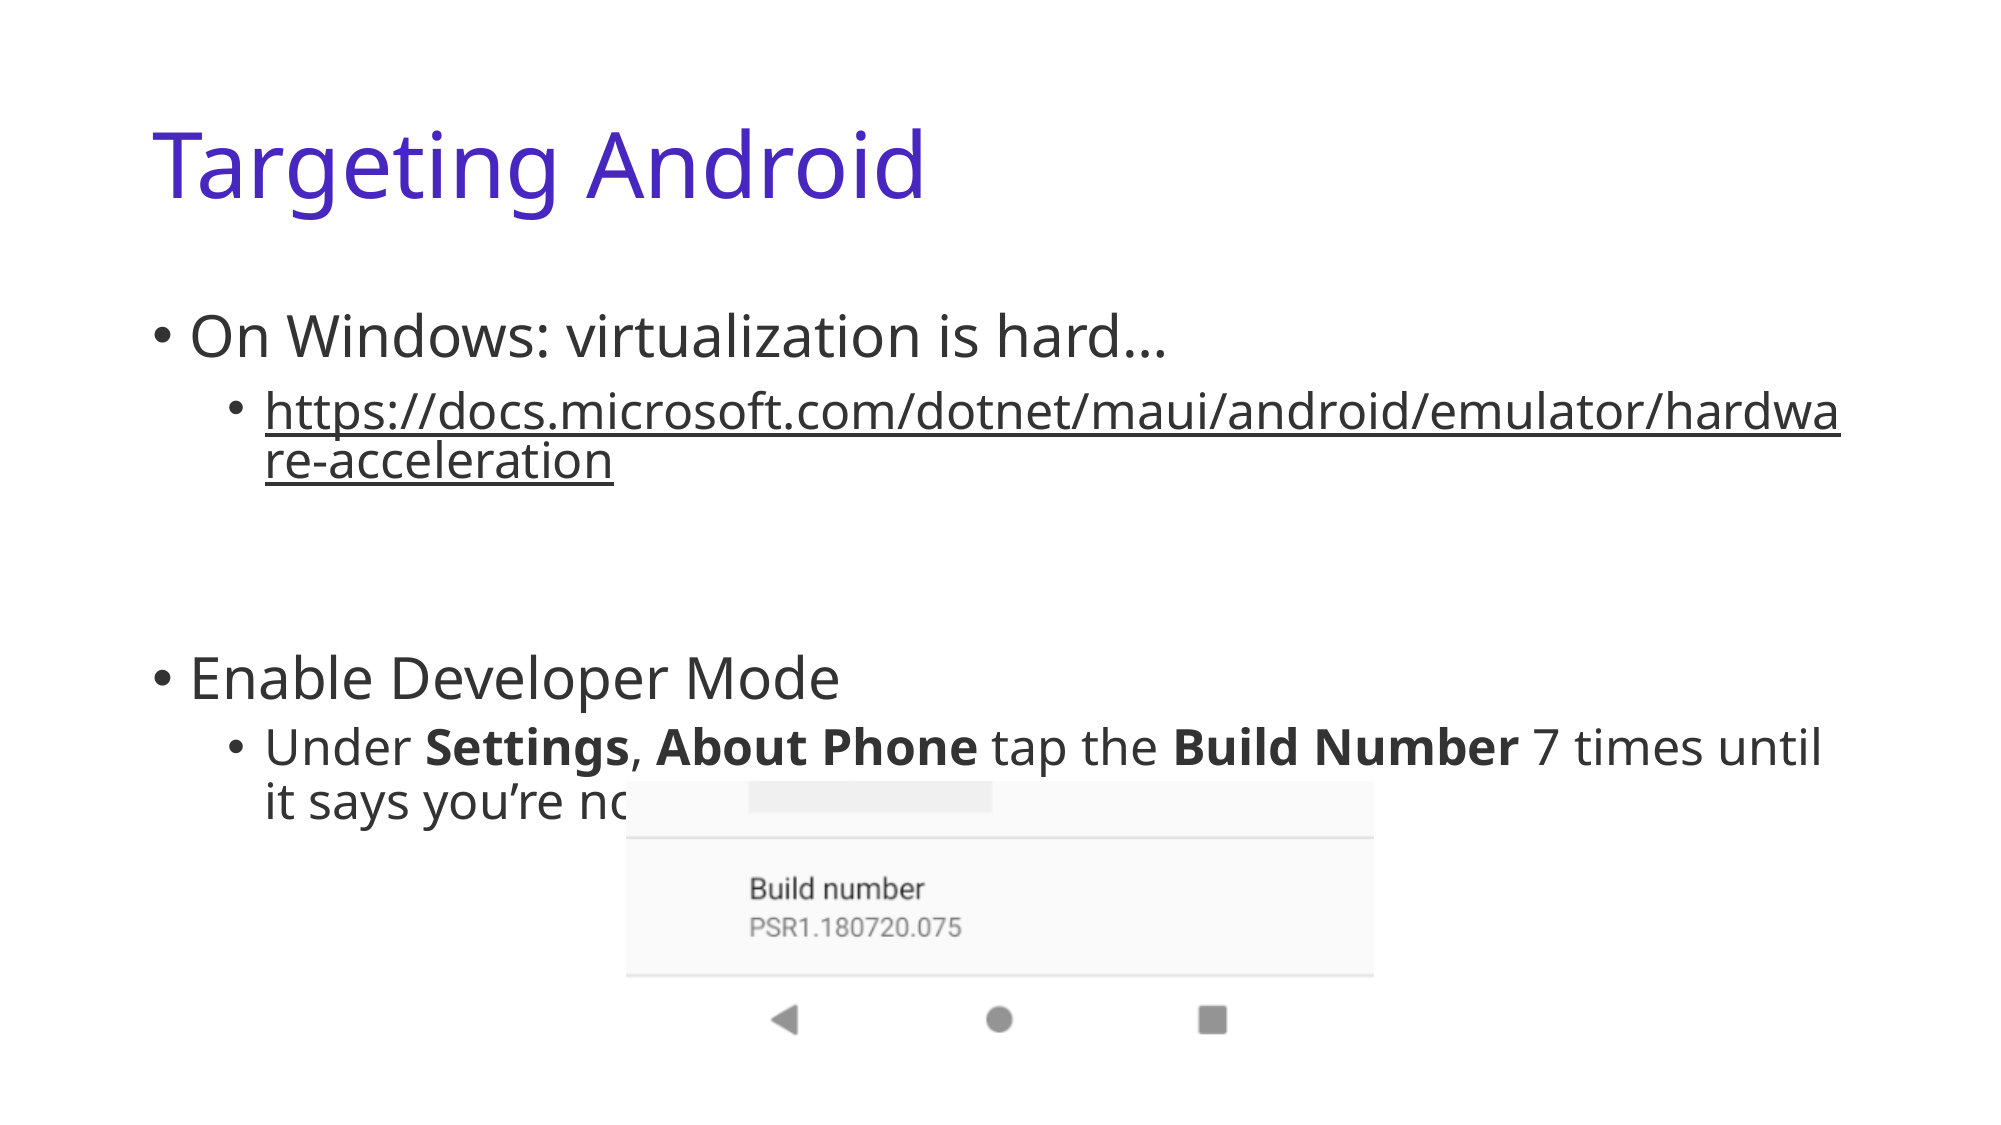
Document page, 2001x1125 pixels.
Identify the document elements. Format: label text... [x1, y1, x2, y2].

picture [626, 781, 1374, 1066]
title Targeting Android [137, 59, 1863, 278]
list On Windows: virtualization is hard… https://docs.microsoft.com/dotnet/maui/android/emulator/hardware-acceleration Enable Developer Mode Under Settings, About Phone tap the Build Number 7 times until it says you’re now a developer [137, 299, 1863, 1014]
